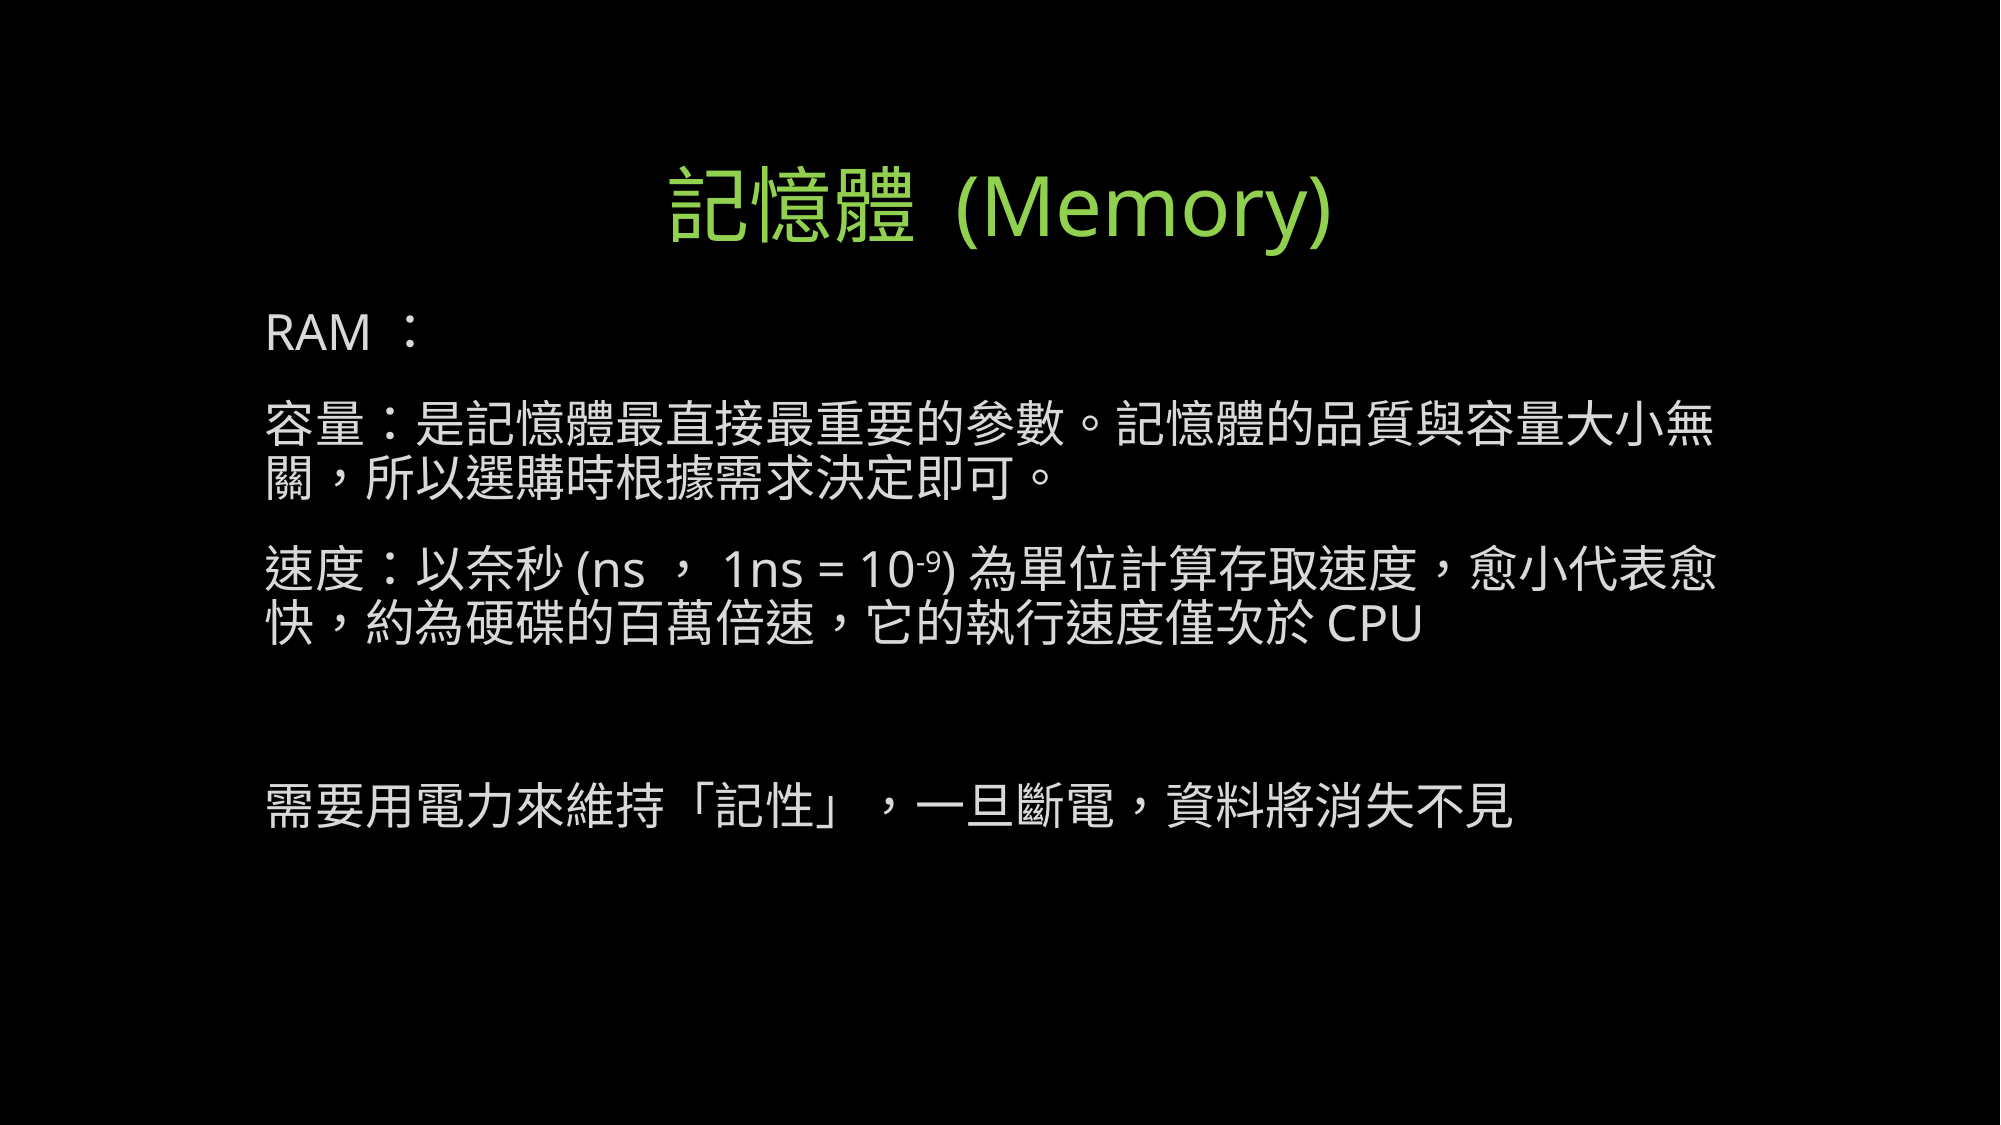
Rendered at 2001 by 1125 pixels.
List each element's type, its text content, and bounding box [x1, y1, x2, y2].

list RAM： 容量：是記憶體最直接最重要的參數。記憶體的品質與容量大小無關，所以選購時根據需求決定即可。 速度：以奈秒(ns，1ns = 10-9)為單位計算存取速度，愈小代表愈快，約為硬碟的百萬倍速，它的執行速度僅次於CPU 需要用電力來維持「記性」，一旦斷電，資料將消失不見 [249, 299, 1750, 1000]
title 記憶體 (Memory) [249, 75, 1750, 263]
